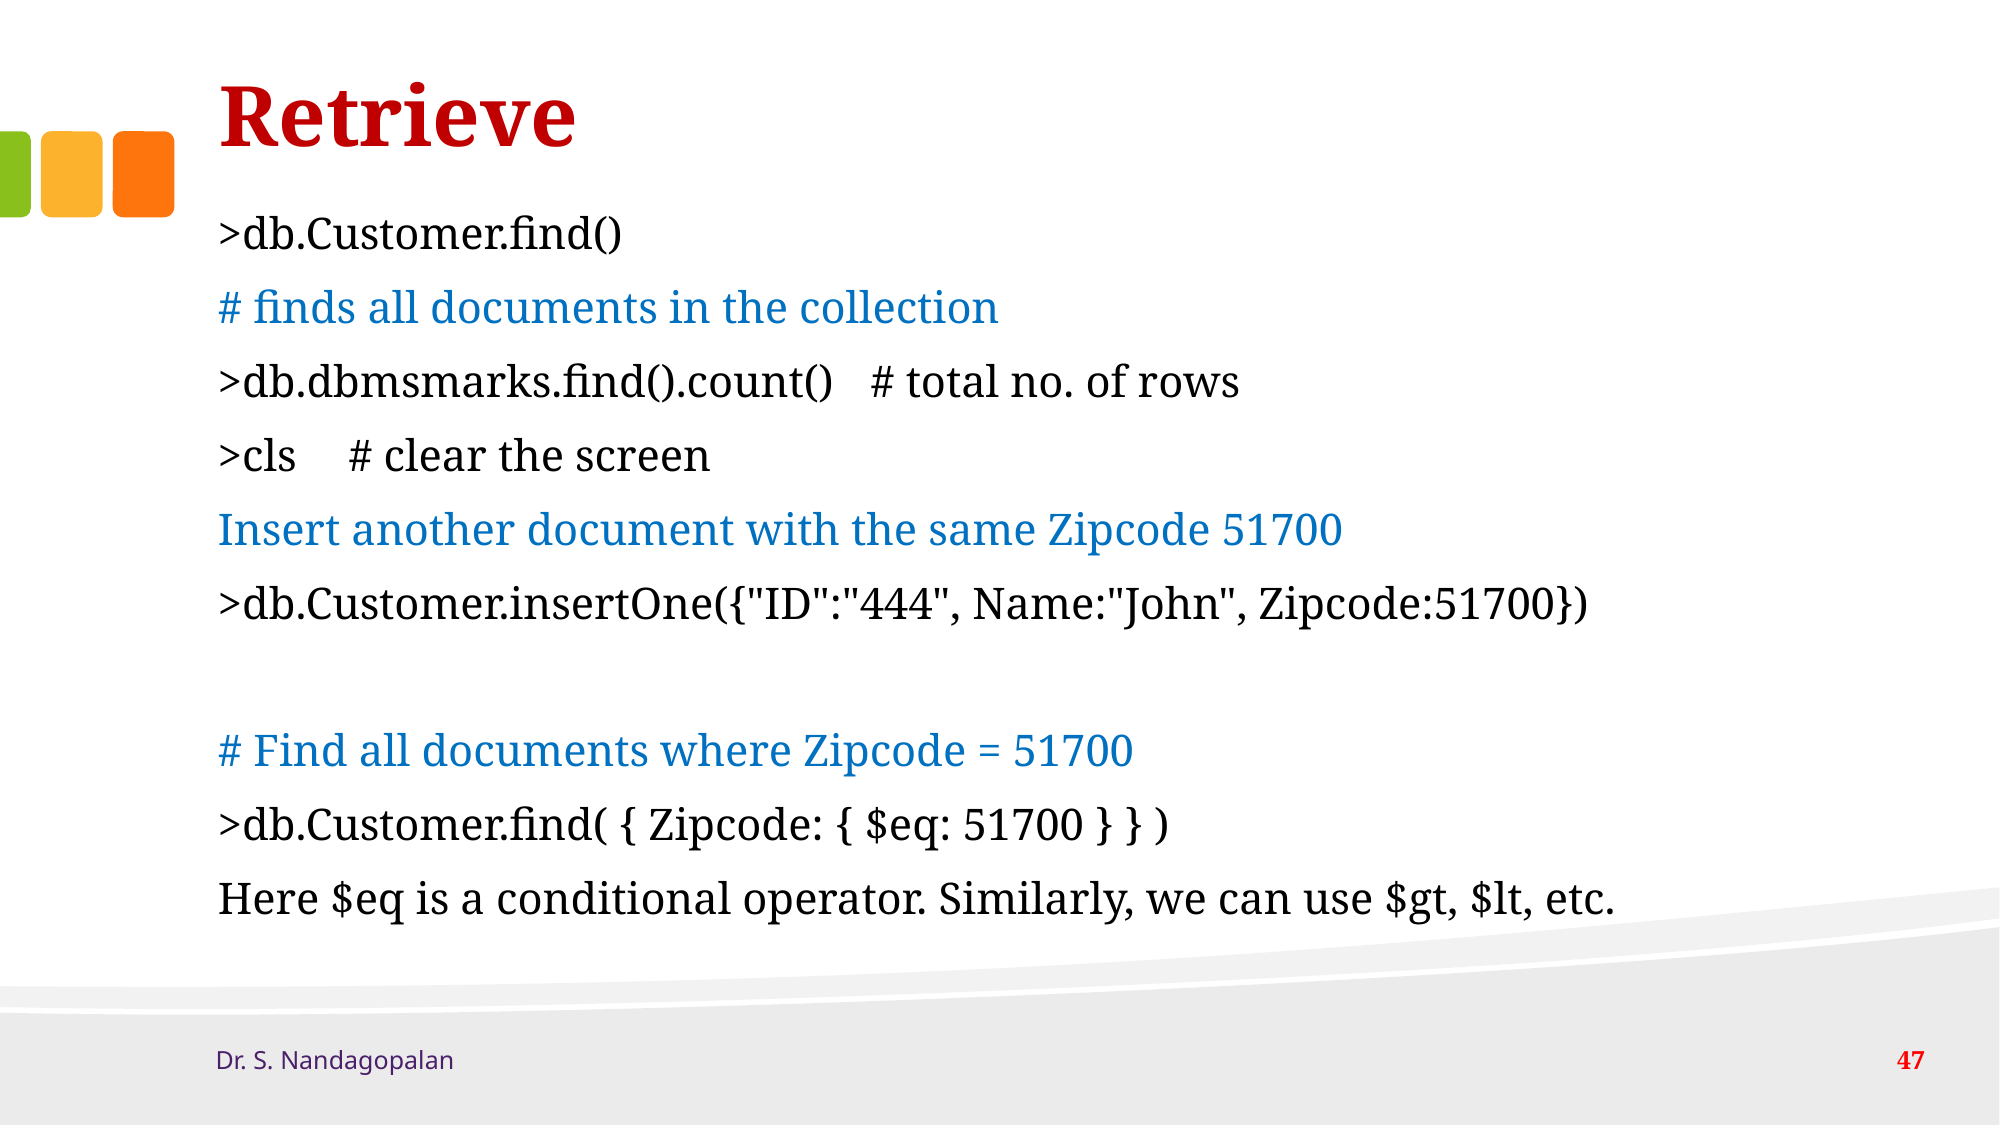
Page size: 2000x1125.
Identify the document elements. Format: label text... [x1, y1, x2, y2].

footer Dr. S. Nandagopalan [195, 1046, 1556, 1077]
slide_number 47 [1811, 1046, 1946, 1077]
title Retrieve [199, 24, 1800, 173]
list >db.Customer.find() # finds all documents in the collection >db.dbmsmarks.find().count() # total no. of rows >cls # clear the screen Insert another document with the same Zipcode 51700 >db.Customer.insertOne({"ID":"444", Name:"John", Zipcode:51700}) # Find all documents where Zipcode = 51700 >db.Customer.find( { Zipcode: { $eq: 51700 } } ) Here $eq is a conditional operator. Similarly, we can use $gt, $lt, etc. [197, 196, 1798, 1024]
